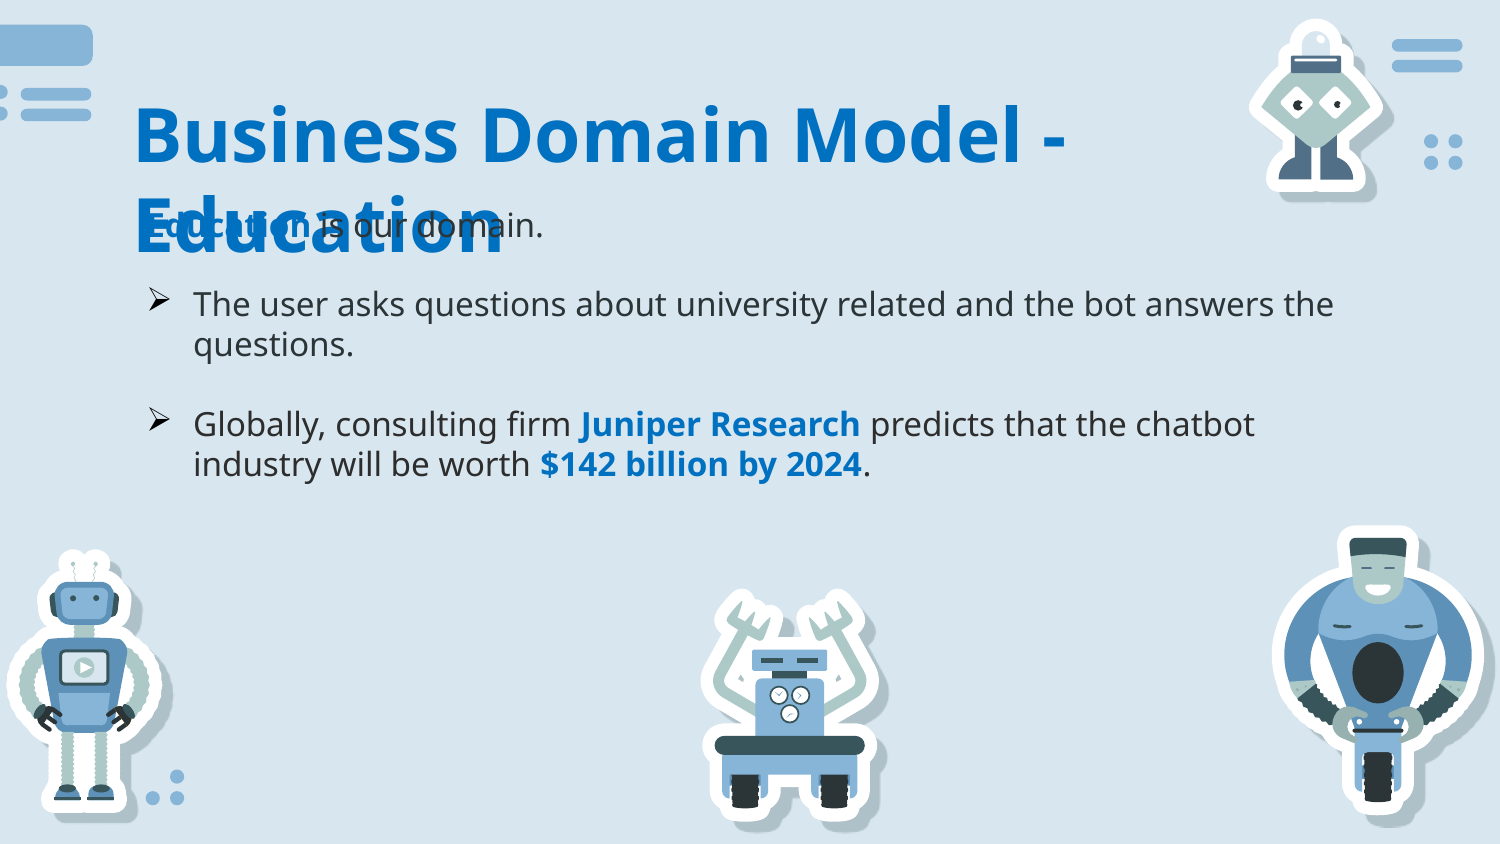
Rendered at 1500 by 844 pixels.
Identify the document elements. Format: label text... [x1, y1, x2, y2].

text_box Education is our domain. The user asks questions about university related and the bot answers the questions. Globally, consulting firm Juniper Research predicts that the chatbot industry will be worth $142 billion by 2024. [131, 188, 1398, 679]
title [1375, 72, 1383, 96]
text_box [710, 600, 870, 810]
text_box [1283, 537, 1473, 804]
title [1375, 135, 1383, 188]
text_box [1261, 30, 1371, 180]
title Business Domain Model - Education [116, 72, 1261, 195]
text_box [18, 561, 151, 801]
